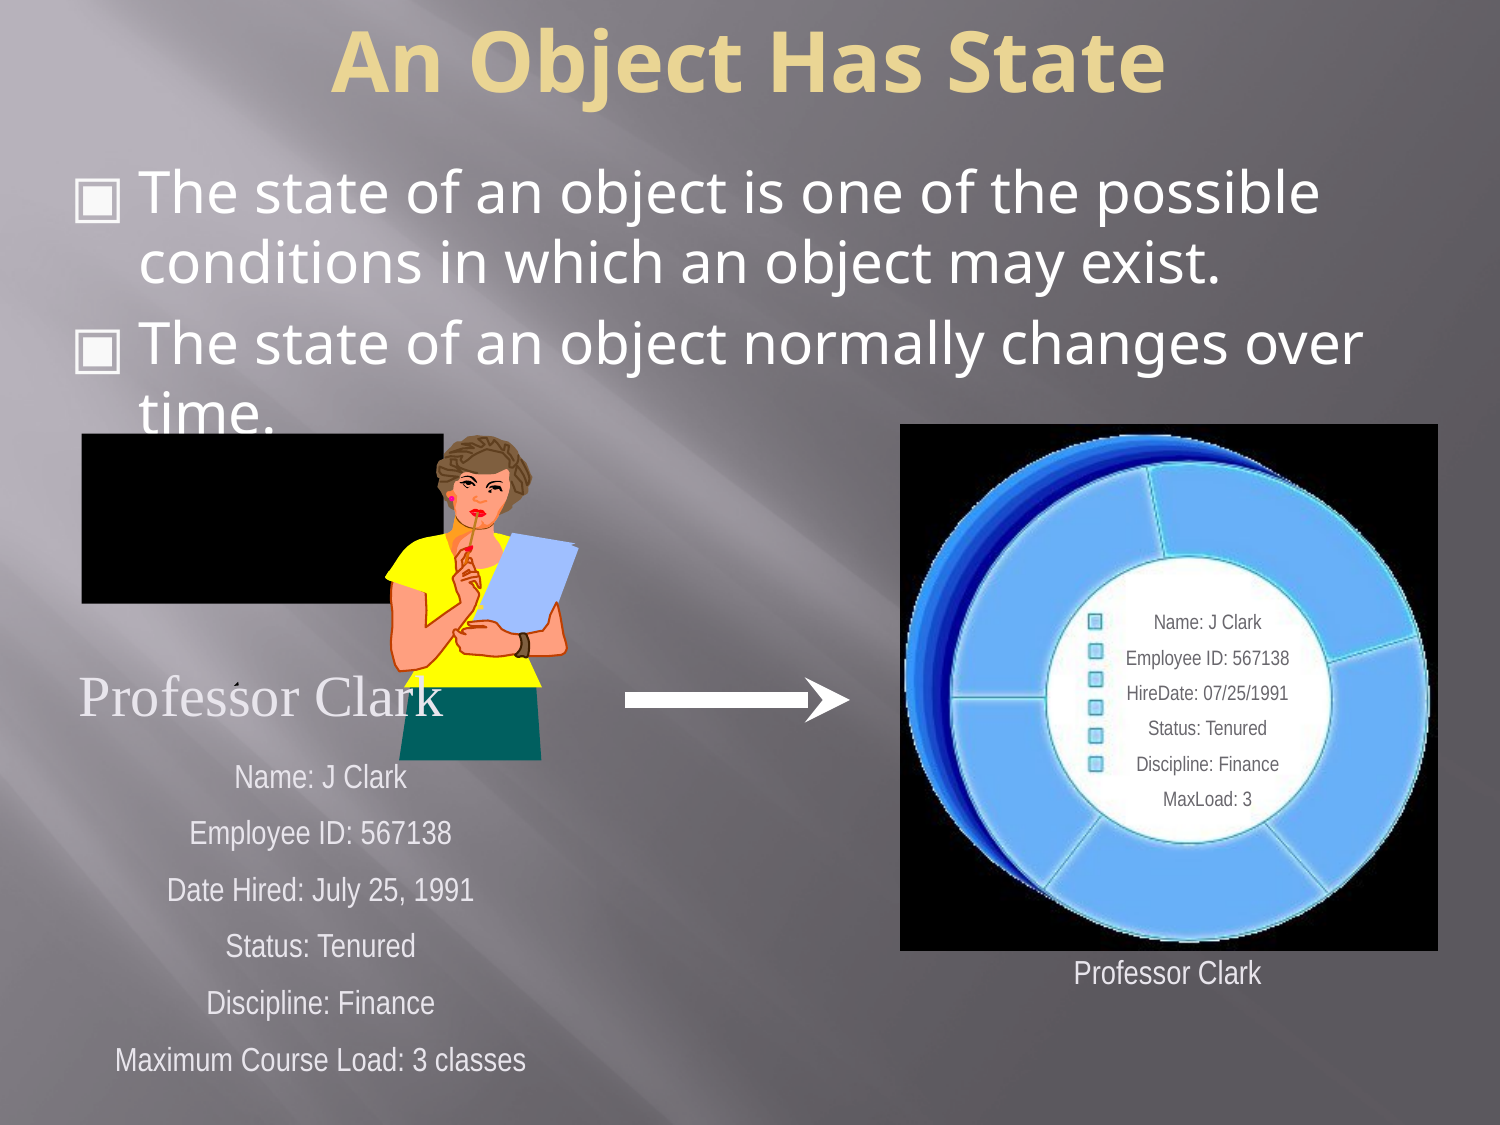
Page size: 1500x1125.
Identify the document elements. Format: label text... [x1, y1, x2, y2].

list The state of an object is one of the possible conditions in which an object may exist. The state of an object normally changes over time. [33, 147, 1426, 600]
text_box Professor Clark [1047, 960, 1289, 1000]
title An Object Has State [0, 0, 1500, 118]
text_box Name: J Clark Employee ID: 567138 Date Hired: July 25, 1991 Status: Tenured Discipline: Finance Maximum Course Load: 3 classes [82, 769, 560, 1087]
picture [0, 118, 1500, 1125]
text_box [46, 433, 580, 761]
